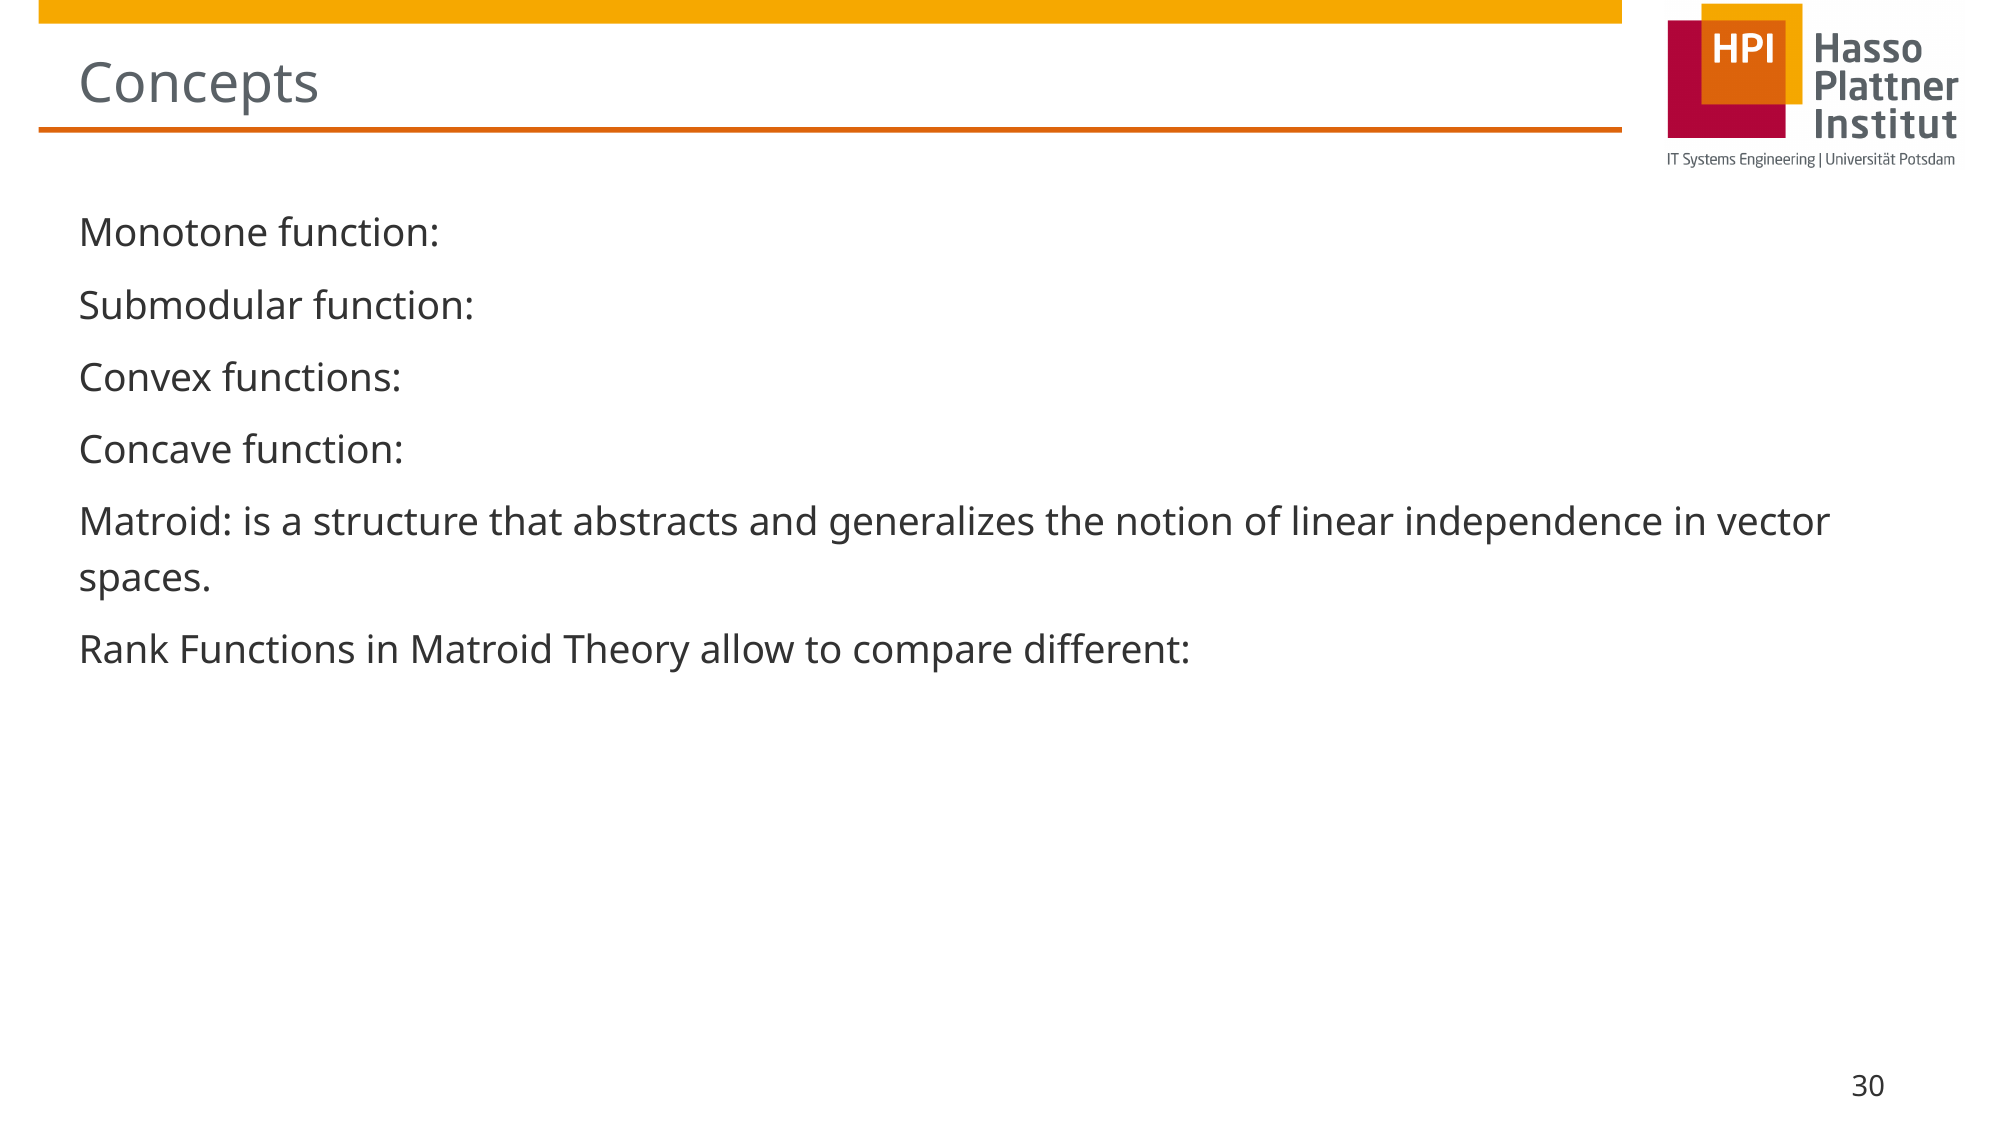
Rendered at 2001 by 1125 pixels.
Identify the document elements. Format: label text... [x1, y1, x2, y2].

picture [1664, 0, 1965, 170]
title Concepts [78, 23, 1583, 115]
slide_number 30 [1834, 1064, 1961, 1107]
